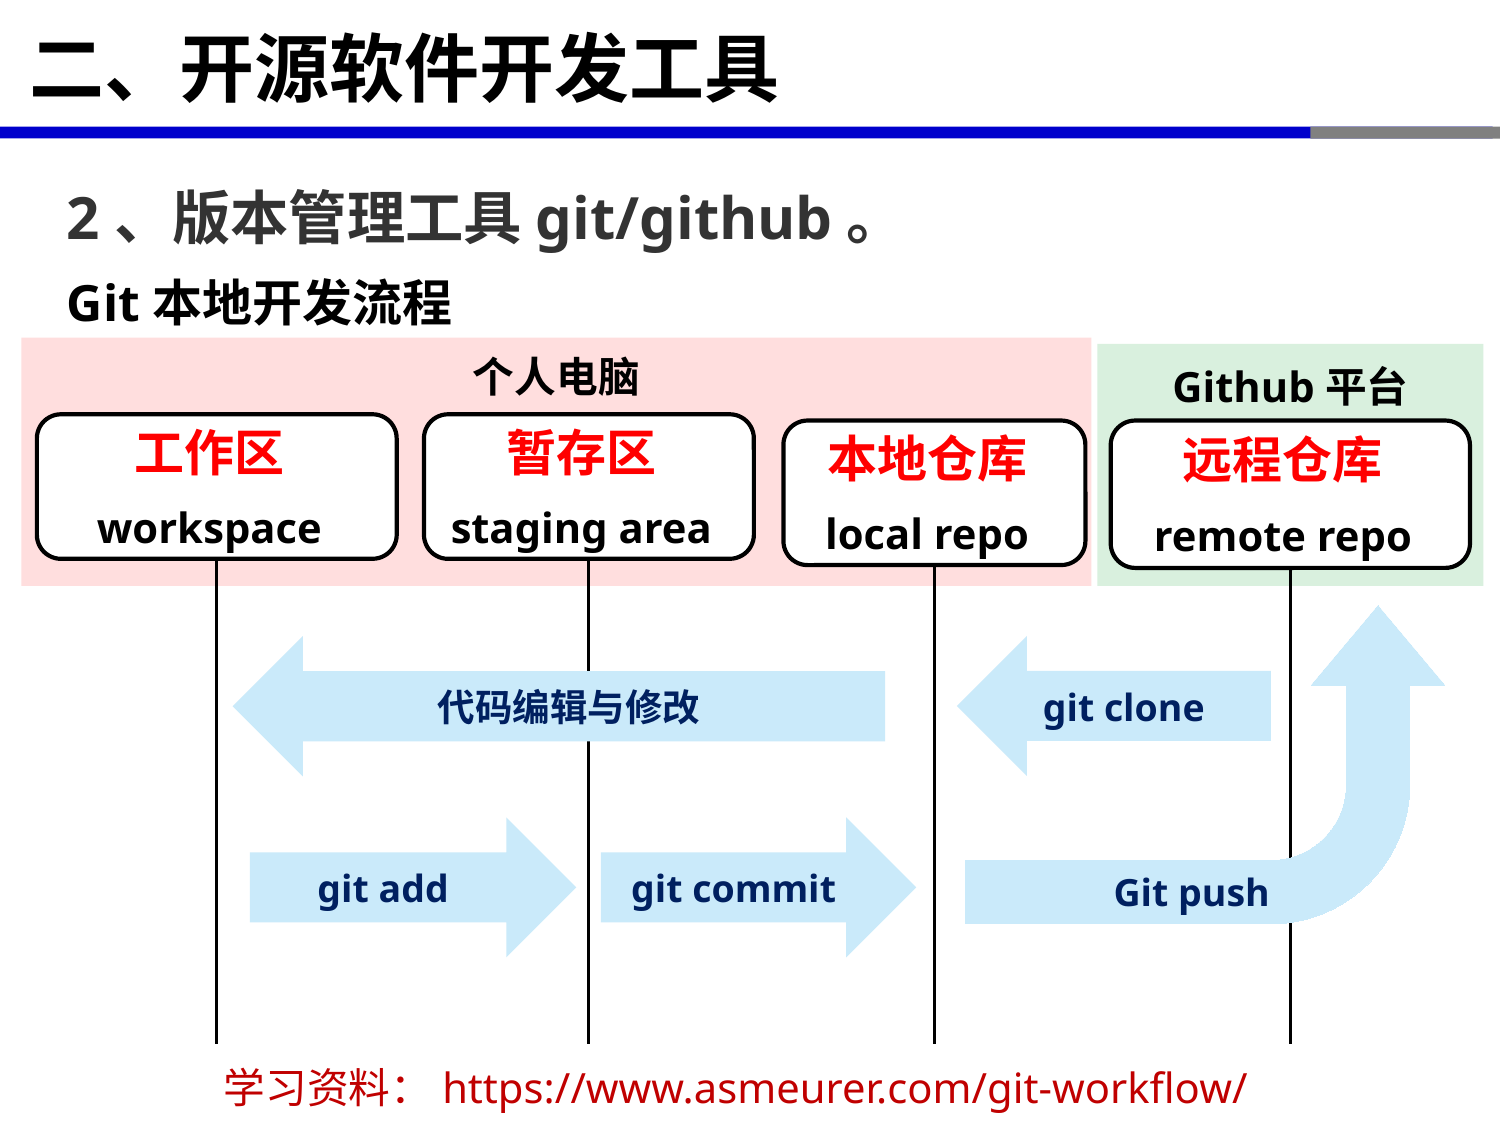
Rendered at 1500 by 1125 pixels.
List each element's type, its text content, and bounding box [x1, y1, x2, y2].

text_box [20, 337, 1092, 1045]
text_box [1097, 343, 1484, 1045]
text_box Git本地开发流程 [52, 233, 872, 335]
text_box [423, 414, 755, 1045]
text_box 2、版本管理工具git/github。 [52, 138, 1448, 259]
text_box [965, 605, 1446, 925]
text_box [36, 414, 397, 1045]
text_box 学习资料：https://www.asmeurer.com/git-workflow/ [77, 1054, 1394, 1119]
title 二、开源软件开发工具 [0, 1, 1479, 132]
